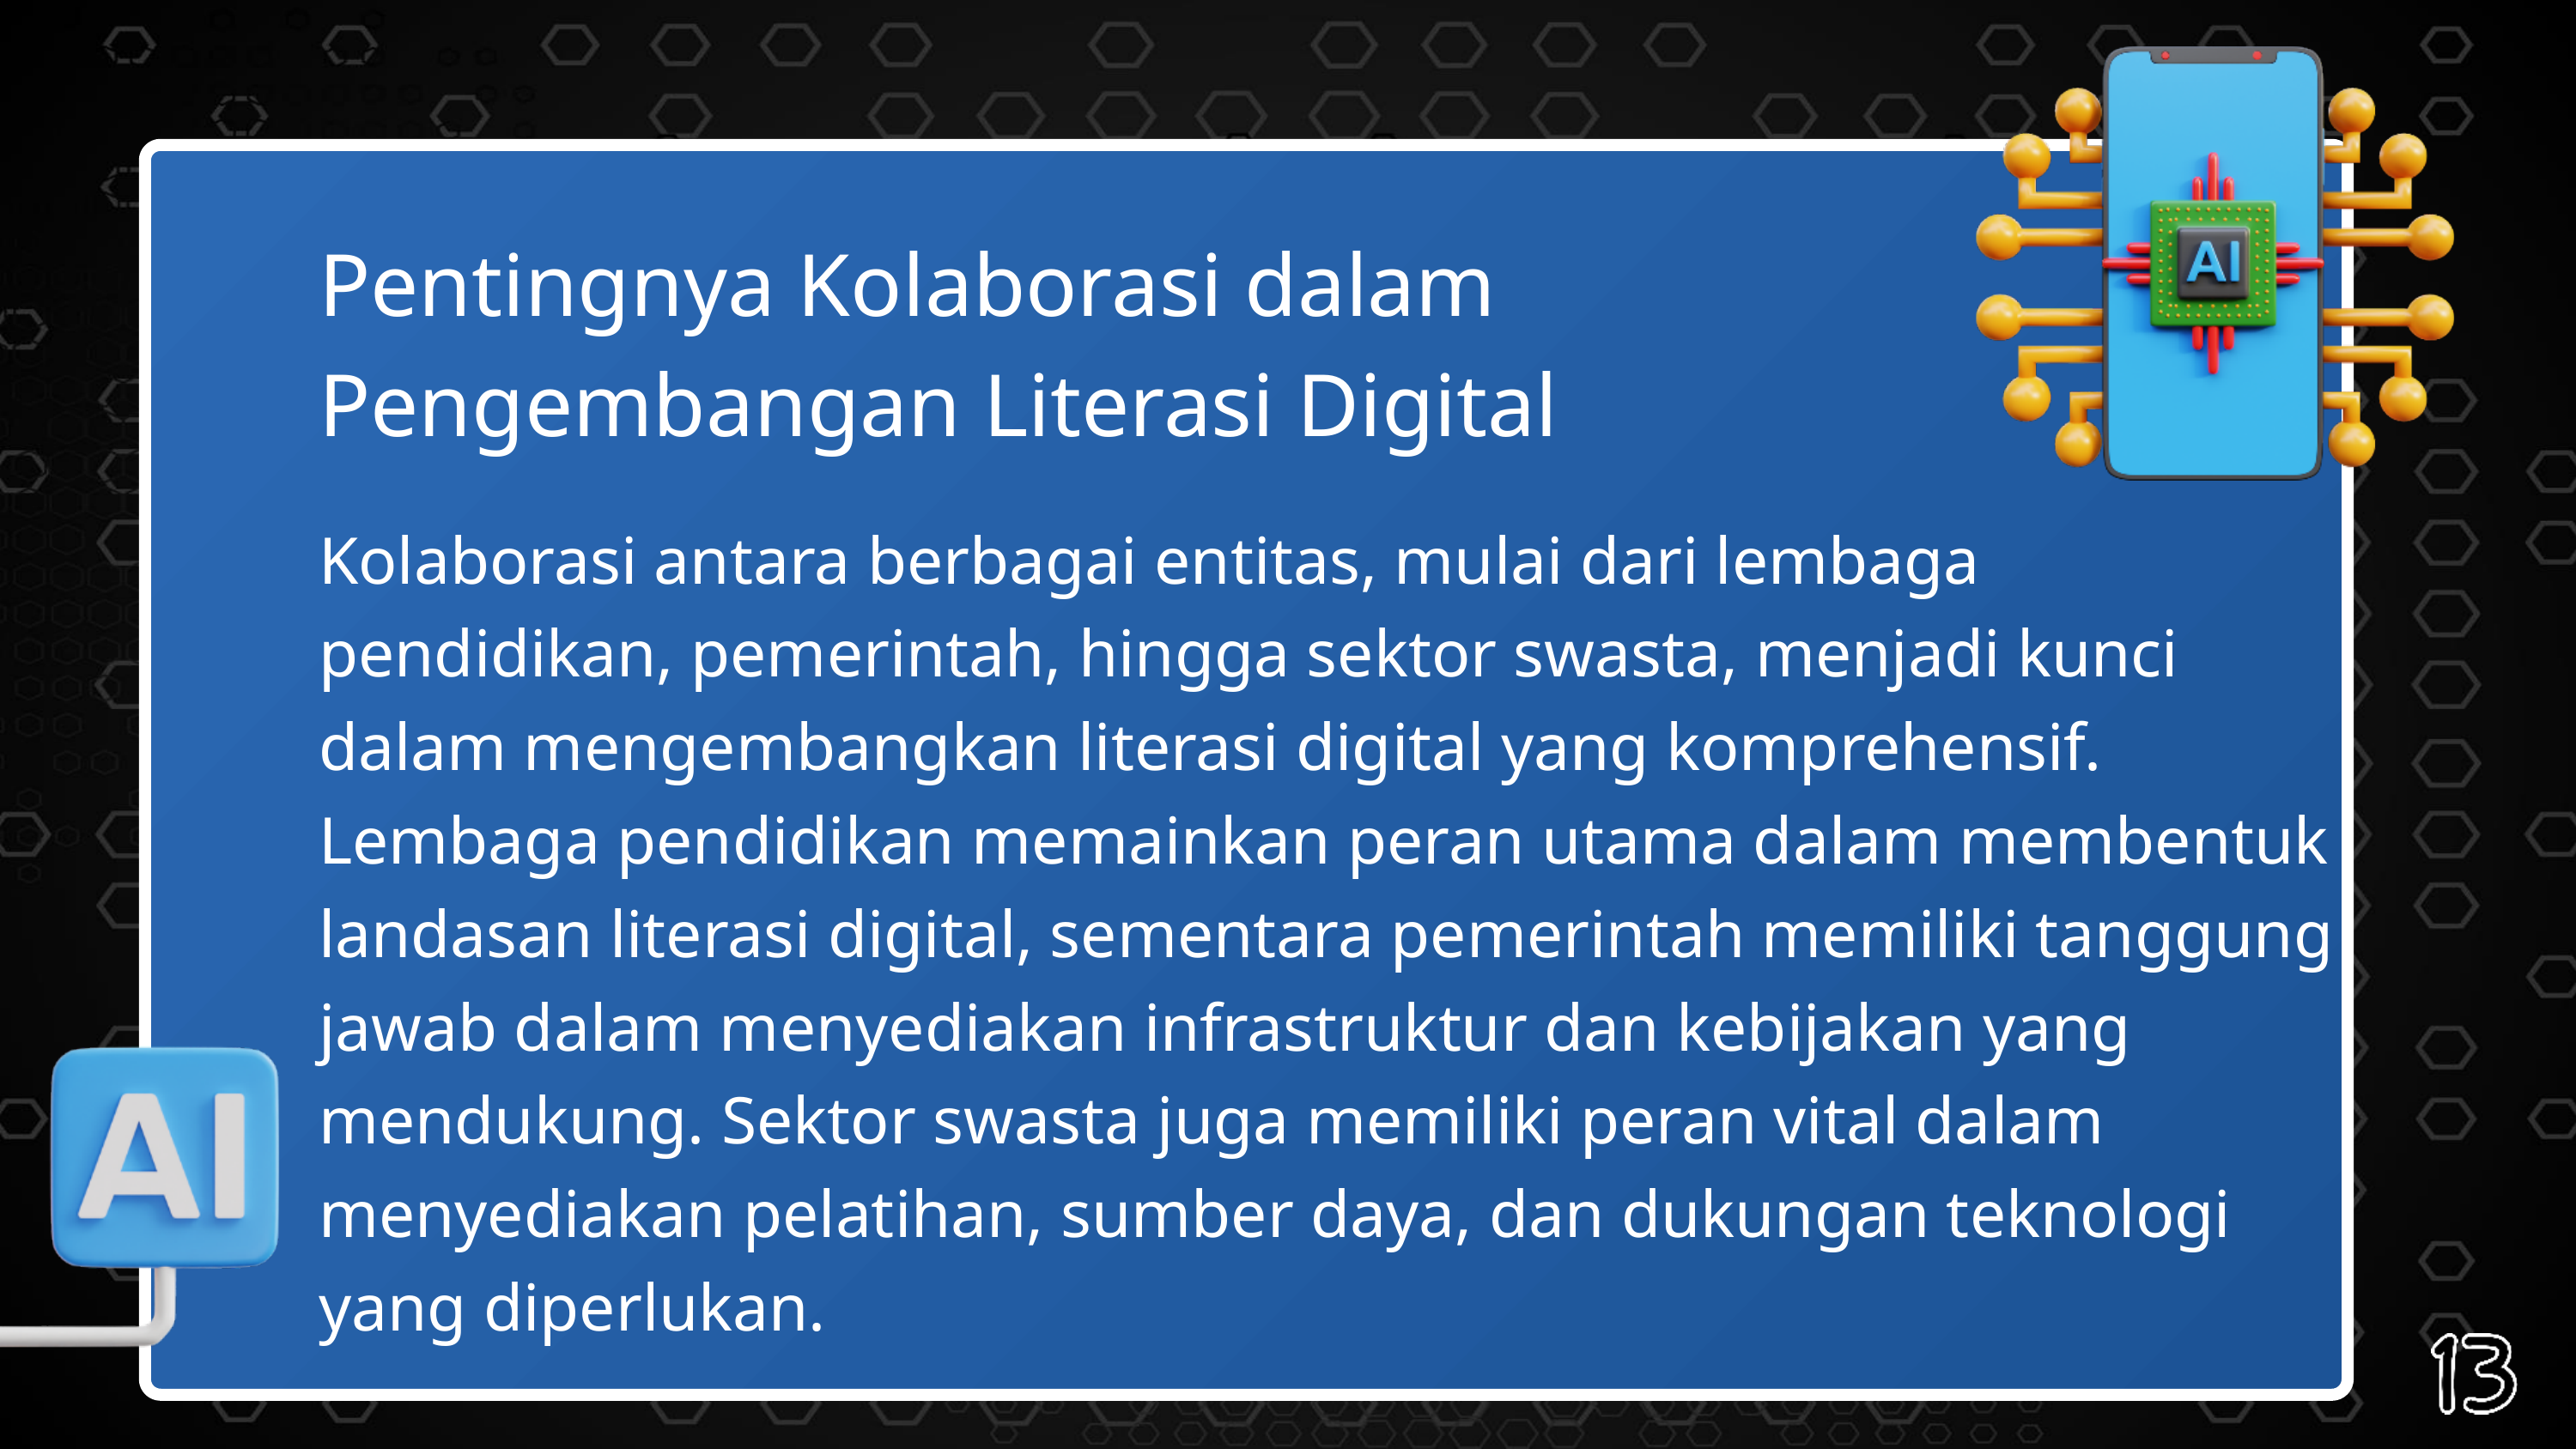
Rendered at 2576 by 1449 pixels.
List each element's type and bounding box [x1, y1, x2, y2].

text_box [144, 144, 2348, 1395]
picture [0, 0, 2576, 1449]
text_box [2461, 1333, 2518, 1415]
text_box [1976, 46, 2455, 481]
text_box [2431, 1333, 2458, 1415]
text_box [0, 977, 139, 1350]
